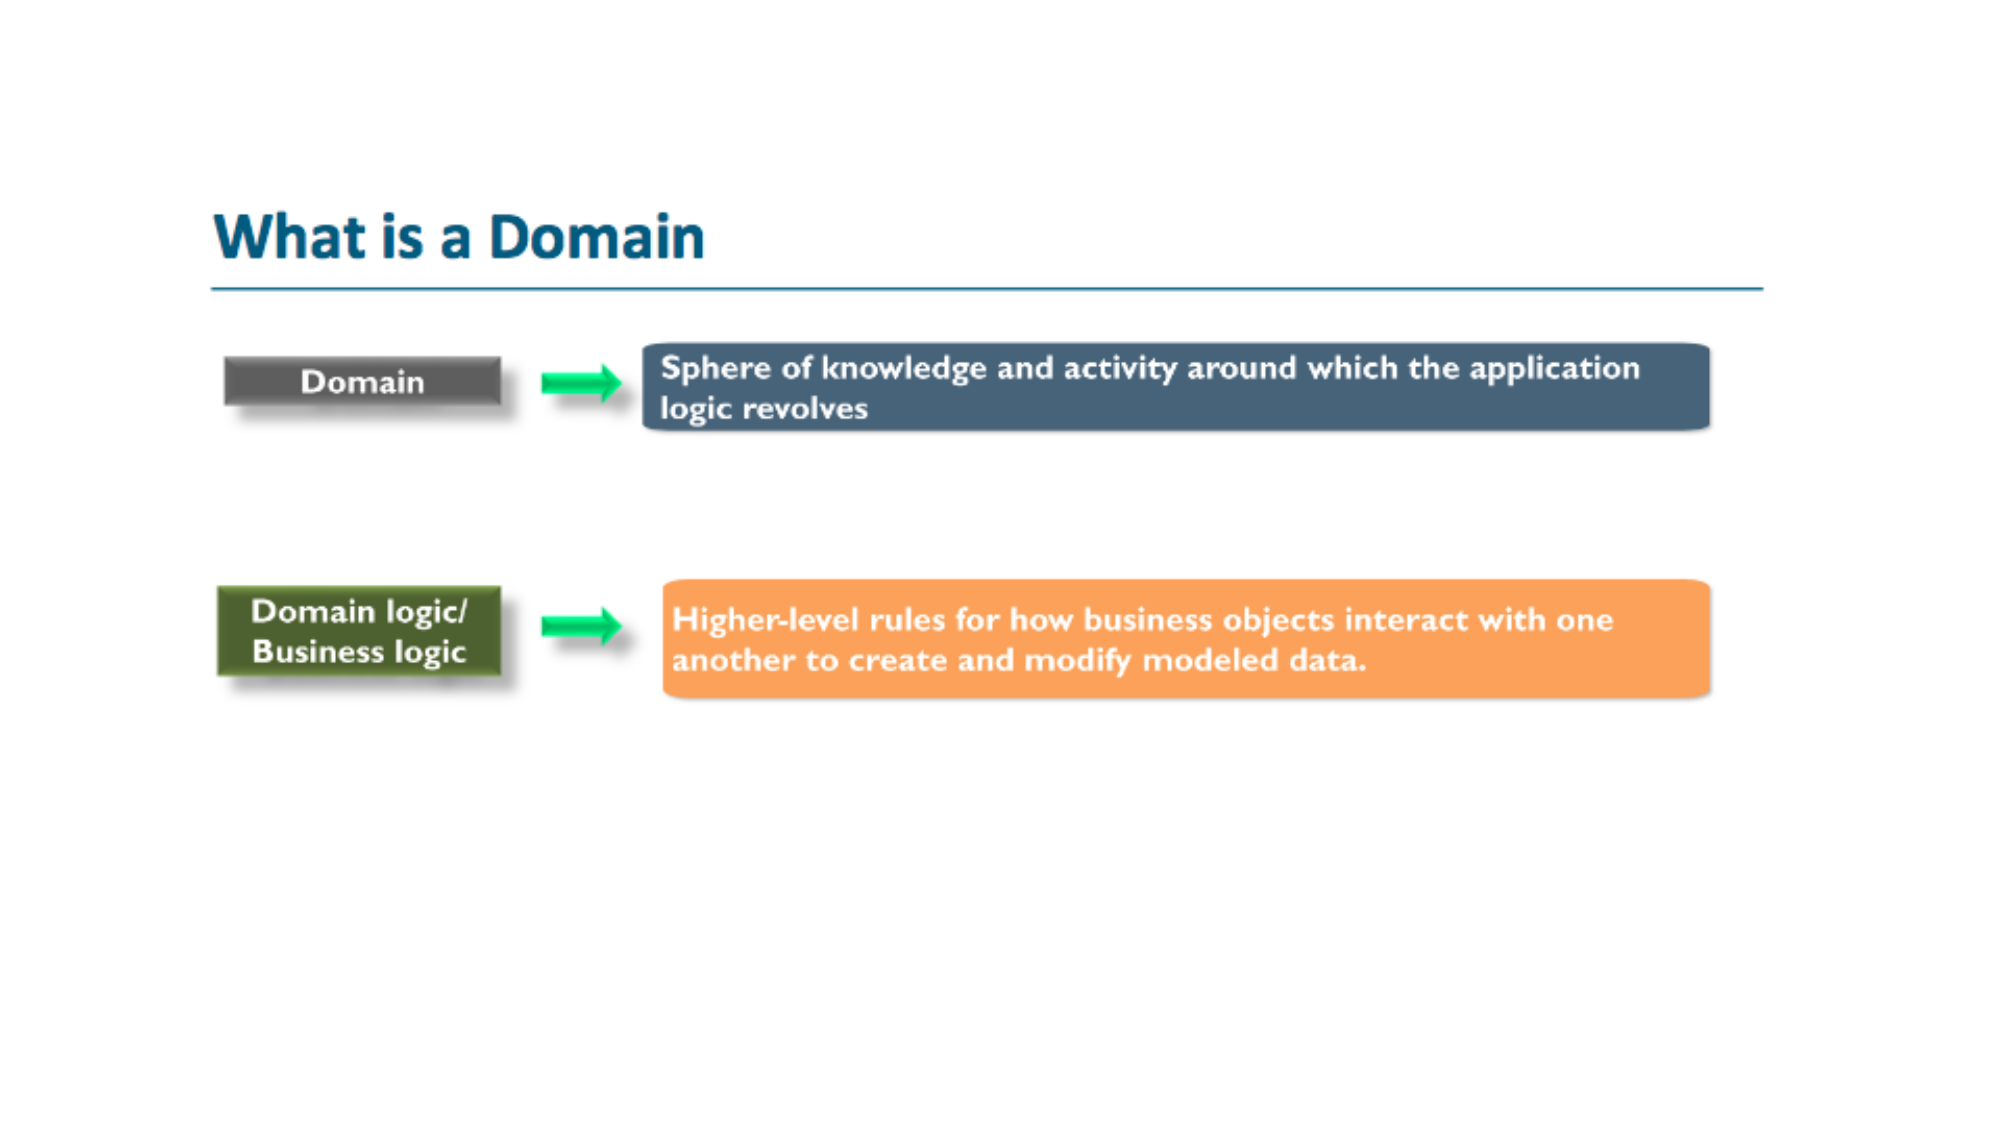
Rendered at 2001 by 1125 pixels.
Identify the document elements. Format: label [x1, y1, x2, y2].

list [186, 167, 1781, 957]
